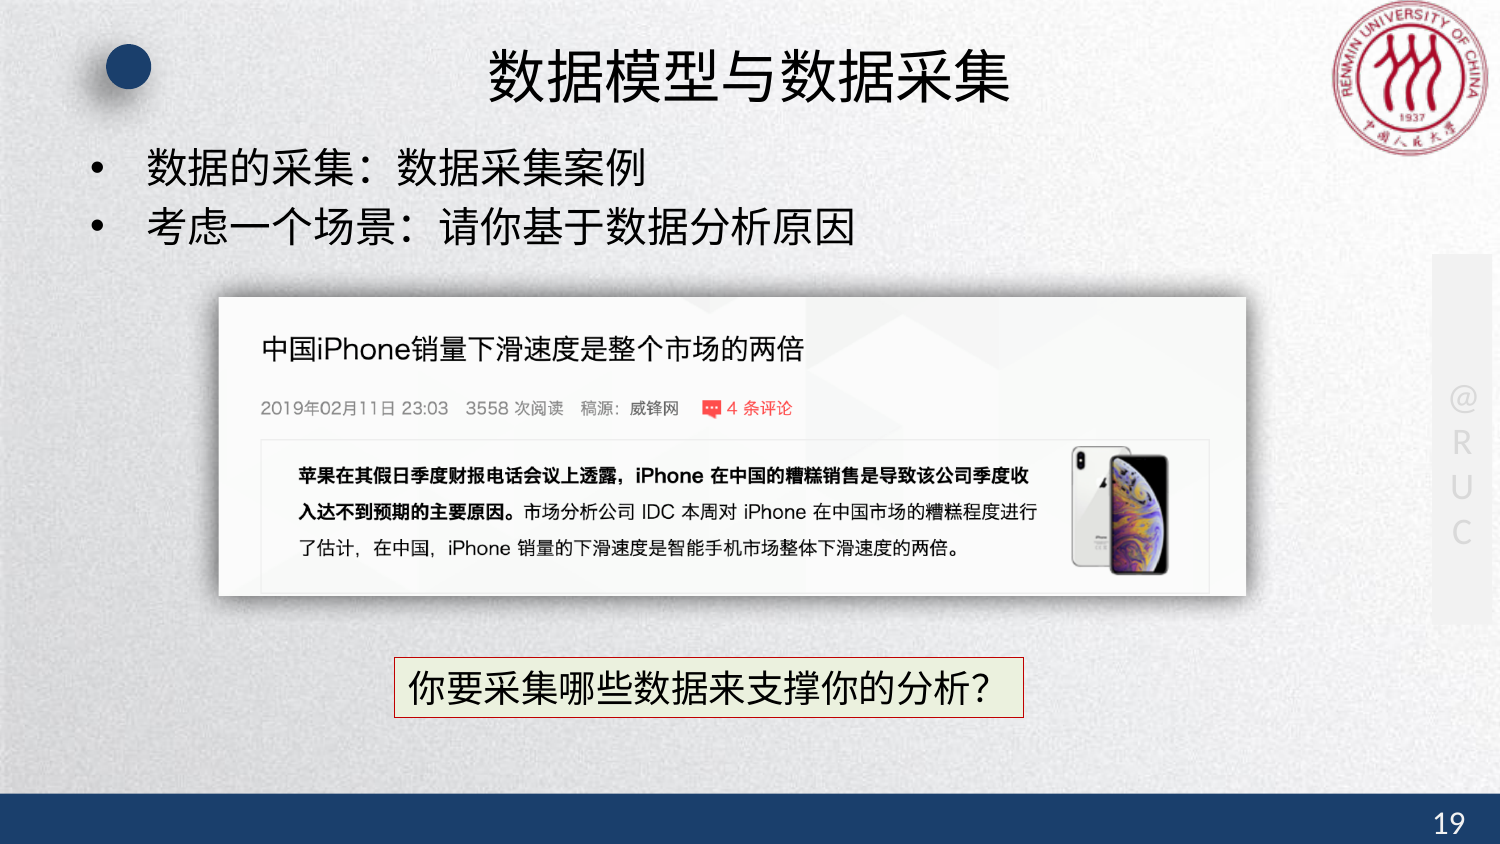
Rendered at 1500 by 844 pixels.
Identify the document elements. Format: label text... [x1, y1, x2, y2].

text_box 你要采集哪些数据来支撑你的分析？ [394, 657, 1024, 718]
title 数据模型与数据采集 [75, 33, 1425, 116]
picture [0, 0, 1500, 793]
list 数据的采集：数据采集案例 考虑一个场景：请你基于数据分析原因 [75, 134, 1425, 781]
